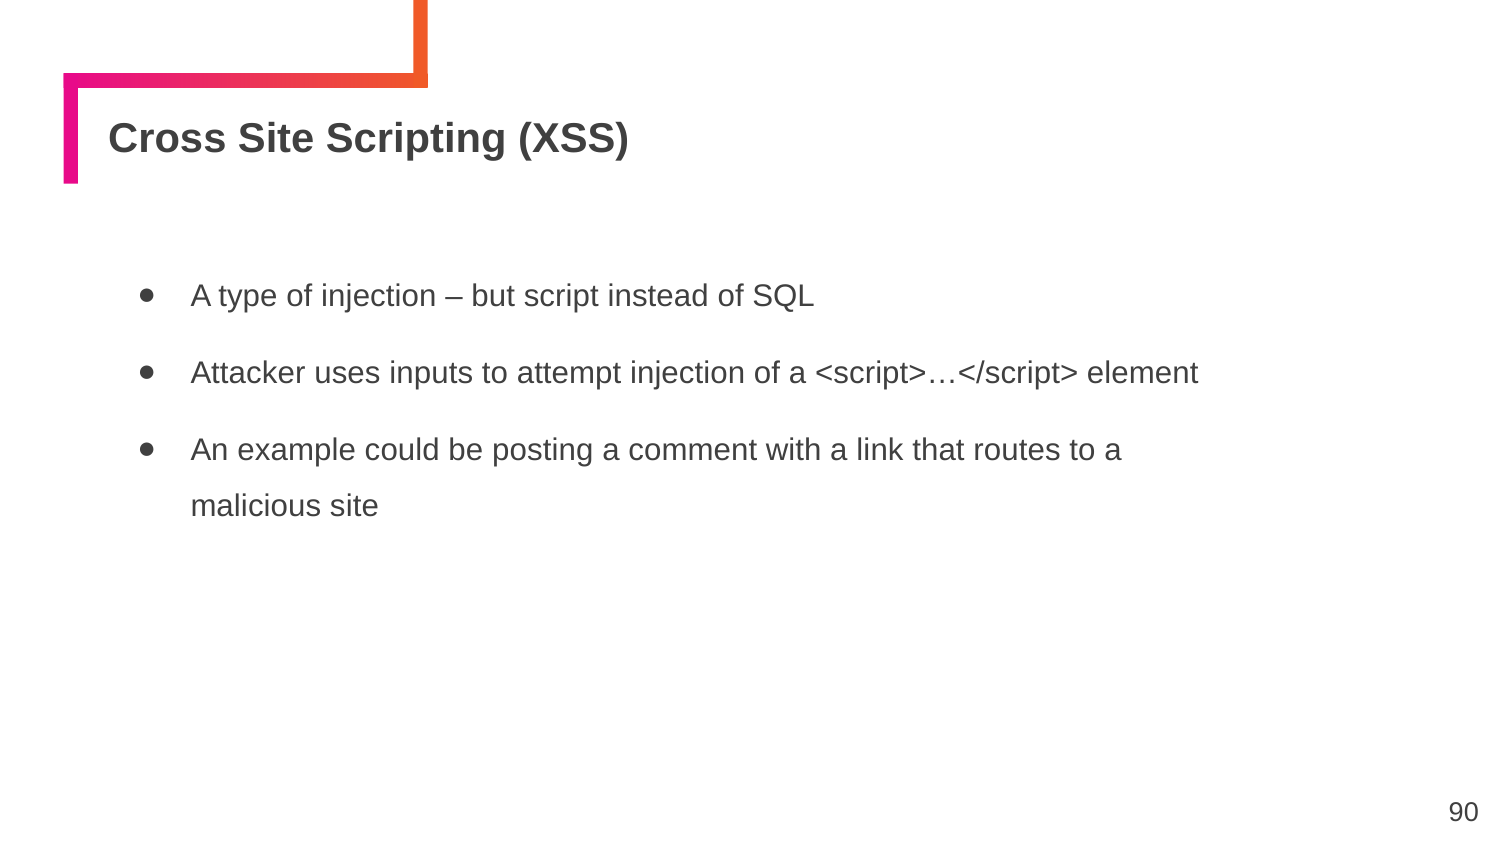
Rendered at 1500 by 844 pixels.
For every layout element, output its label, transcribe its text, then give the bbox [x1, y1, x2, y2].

title Cross Site Scripting (XSS) [100, 117, 1455, 169]
slide_number 90 [1403, 779, 1494, 844]
text_box A type of injection – but script instead of SQL Attacker uses inputs to attempt injection of a <script>…</script> element An example could be posting a comment with a link that routes to a malicious site [100, 241, 1264, 770]
